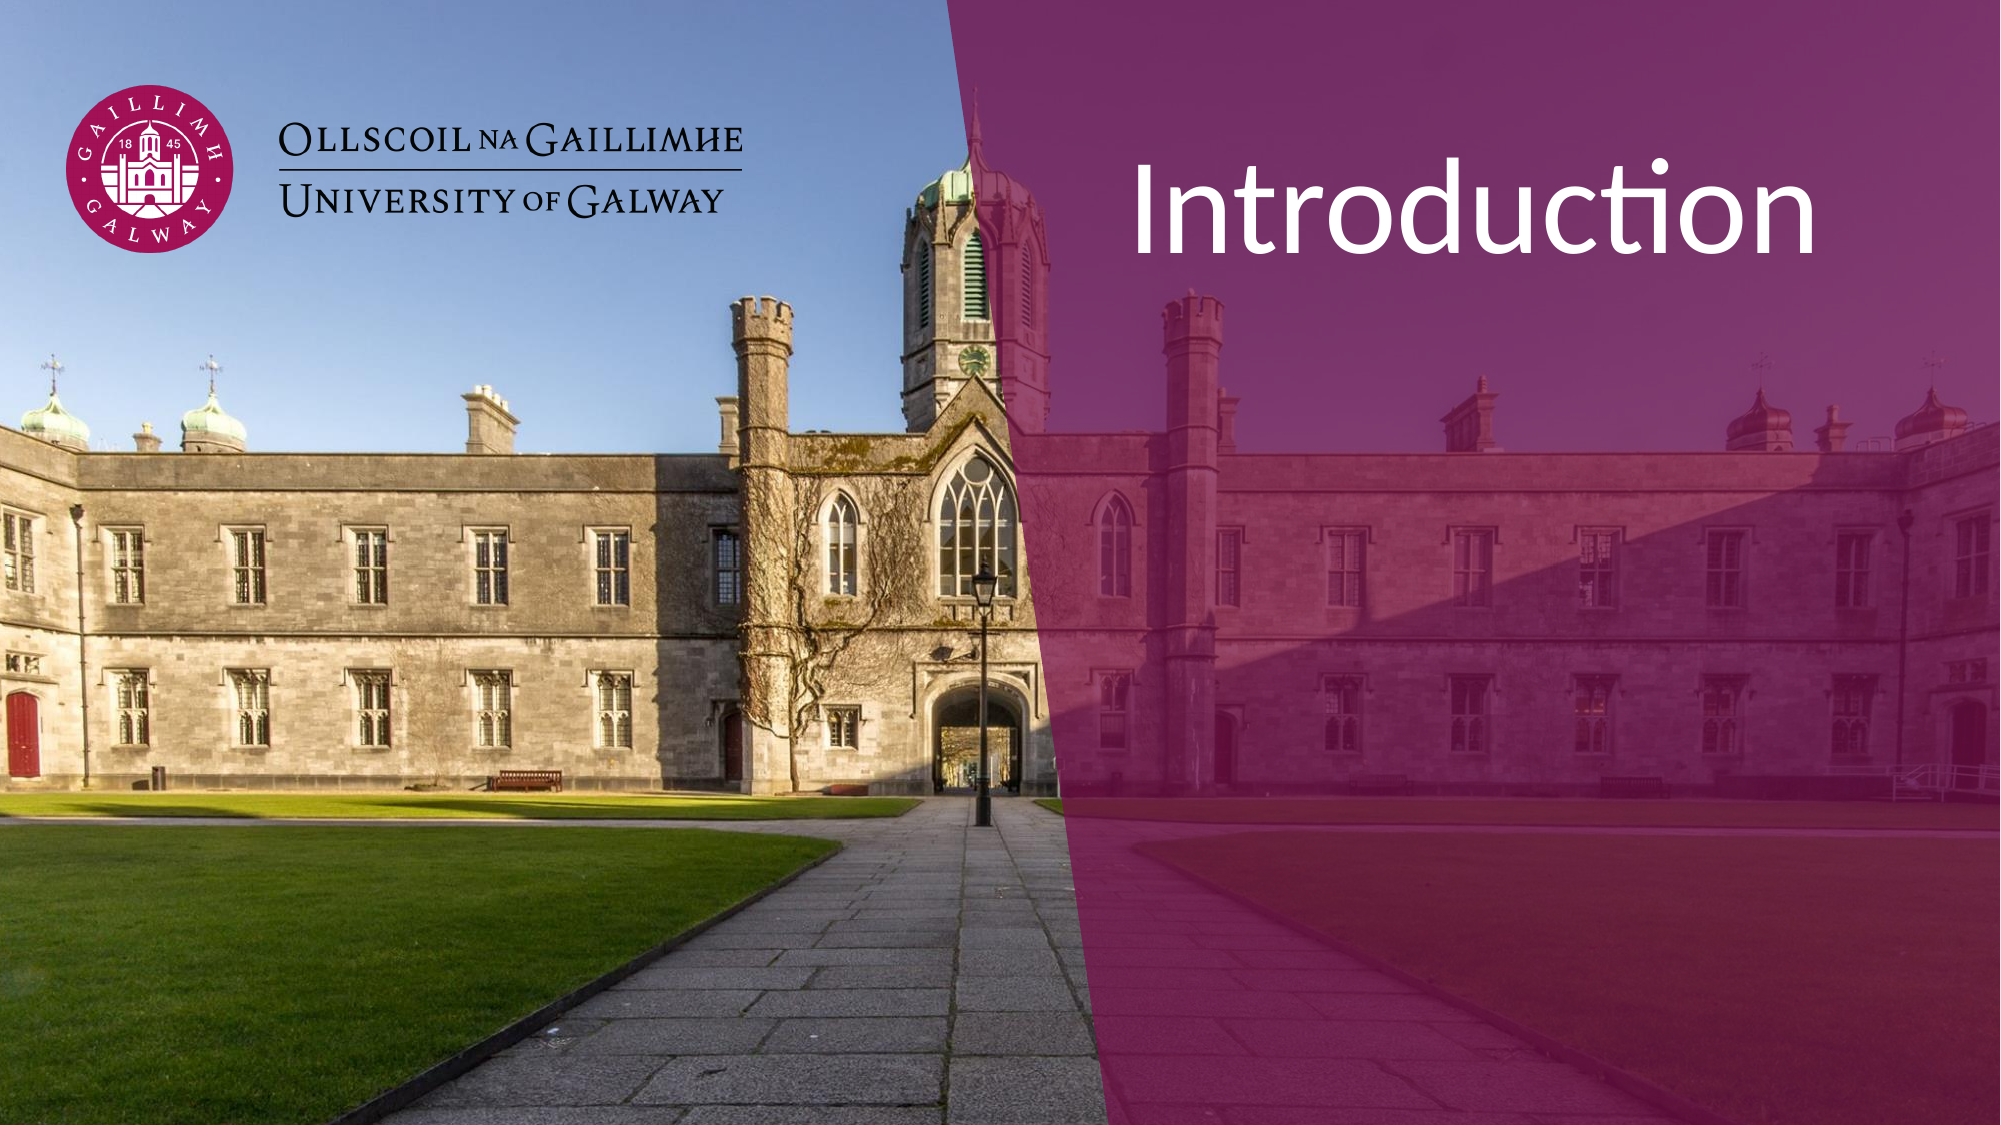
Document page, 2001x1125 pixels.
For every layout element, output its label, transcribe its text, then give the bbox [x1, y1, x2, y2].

title Introduction [1112, 119, 1959, 483]
picture [0, 0, 1108, 1125]
